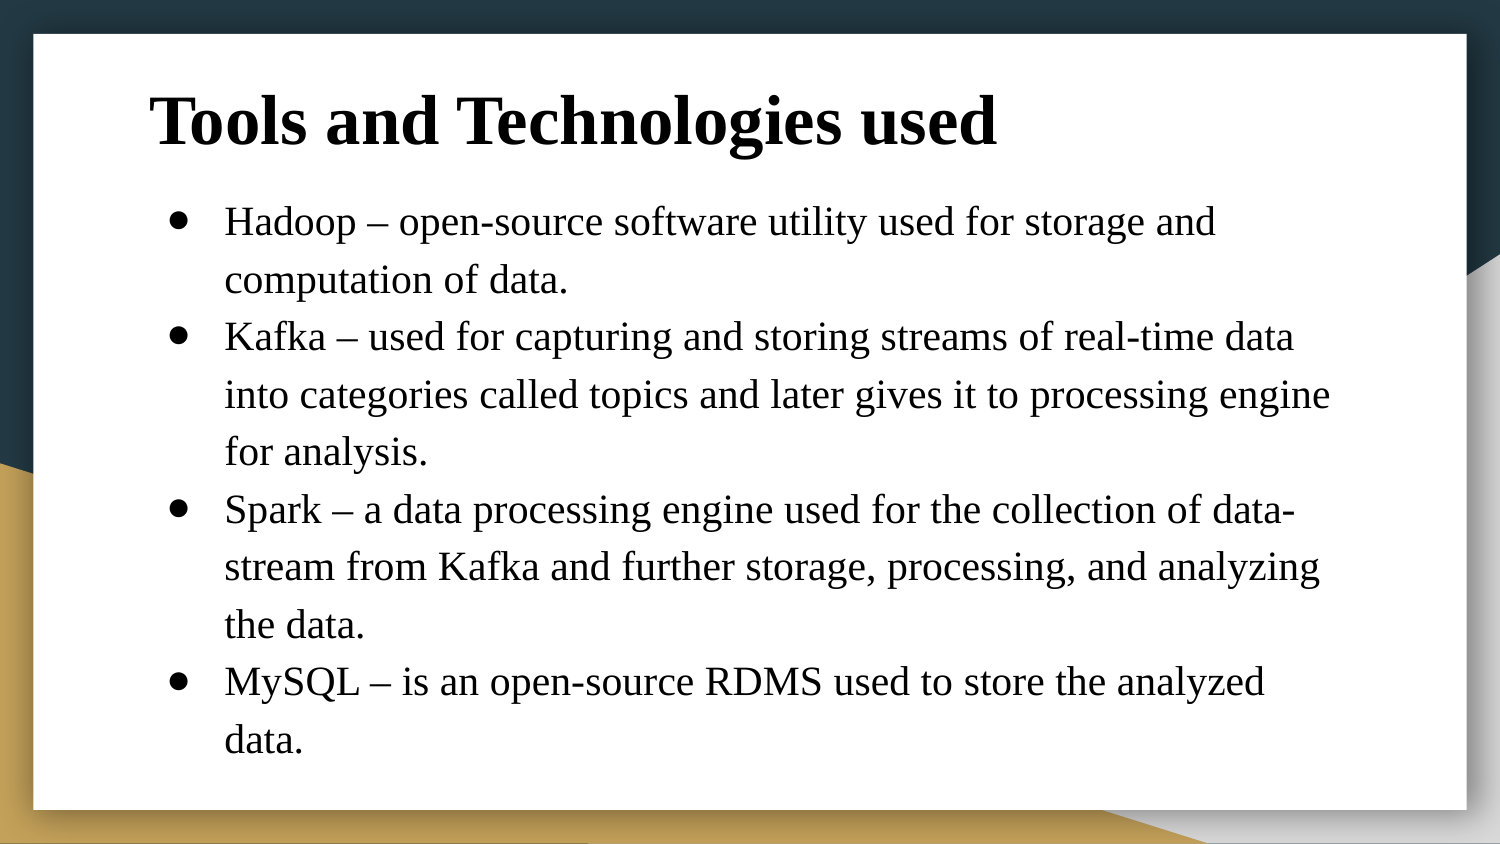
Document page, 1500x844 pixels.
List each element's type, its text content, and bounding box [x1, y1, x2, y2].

list Hadoop – open-source software utility used for storage and computation of data. Kafka – used for capturing and storing streams of real-time data into categories called topics and later gives it to processing engine for analysis. Spark – a data processing engine used for the collection of data-stream from Kafka and further storage, processing, and analyzing the data. MySQL – is an open-source RDMS used to store the analyzed data. [134, 171, 1366, 758]
title Tools and Technologies used [134, 58, 1366, 171]
